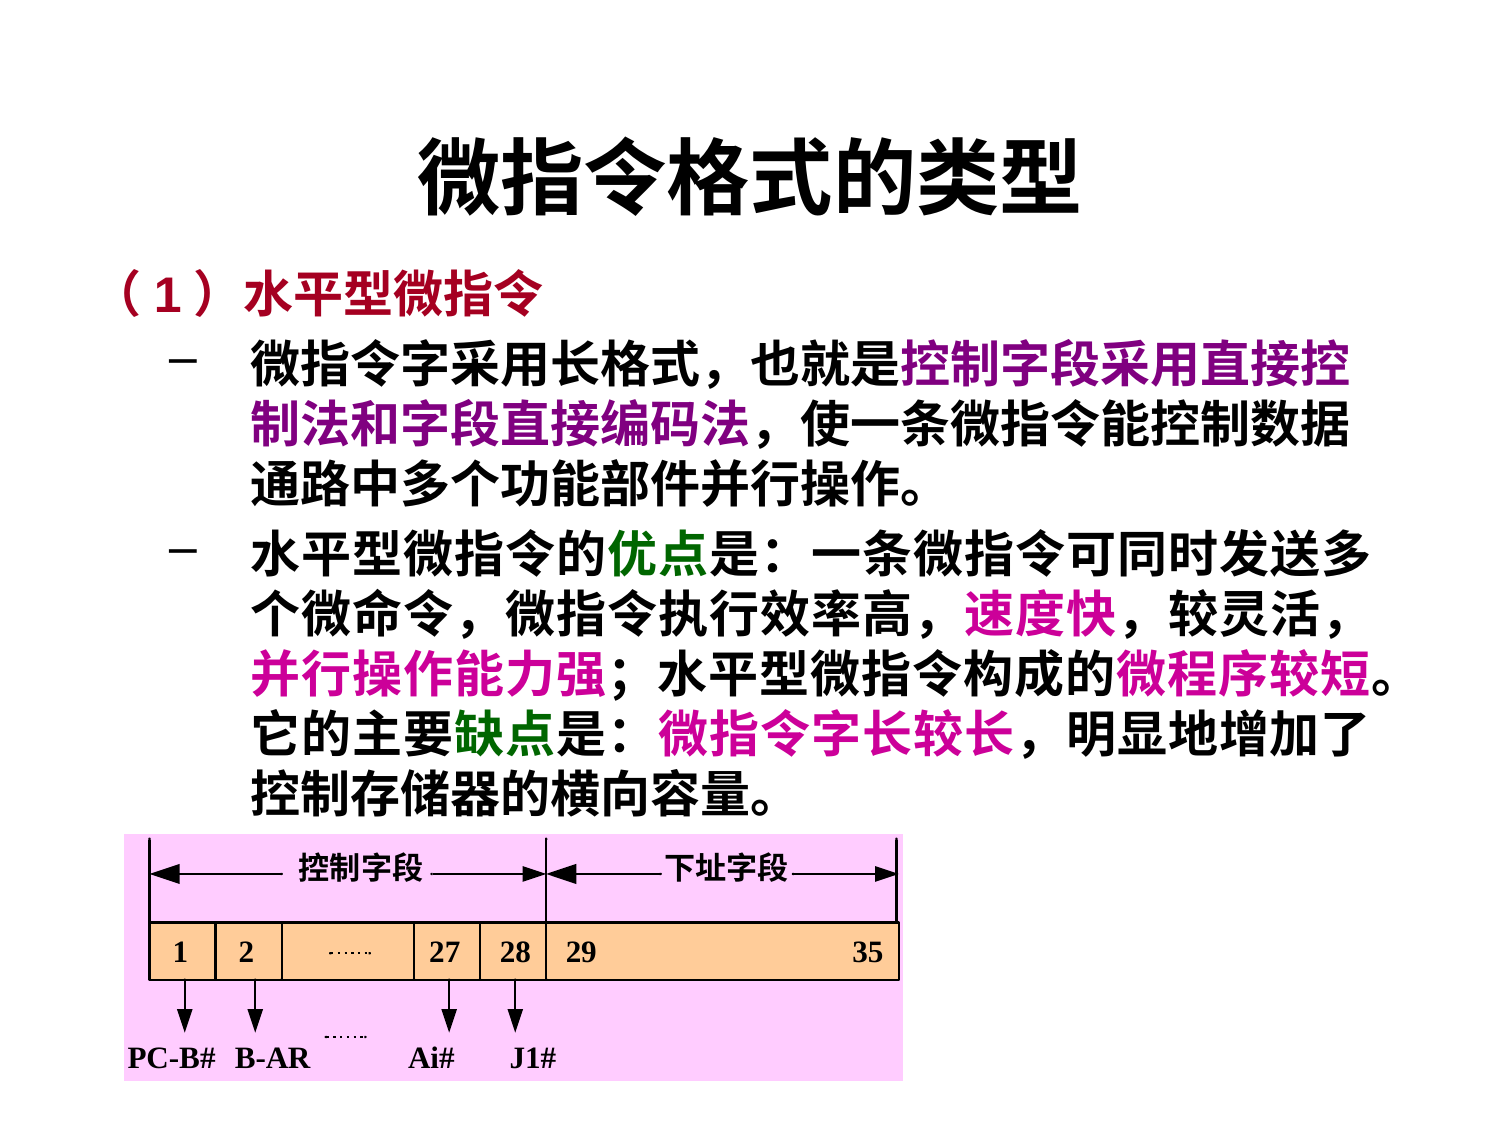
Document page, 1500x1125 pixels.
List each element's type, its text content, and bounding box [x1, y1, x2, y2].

title 微指令格式的类型 [75, 45, 1425, 233]
list （1）水平型微指令 微指令字采用长格式，也就是控制字段采用直接控制法和字段直接编码法，使一条微指令能控制数据通路中多个功能部件并行操作。 水平型微指令的优点是：一条微指令可同时发送多个微命令，微指令执行效率高，速度快，较灵活，并行操作能力强；水平型微指令构成的微程序较短。它的主要缺点是：微指令字长较长，明显地增加了控制存储器的横向容量。 [76, 255, 1387, 931]
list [123, 833, 904, 1082]
